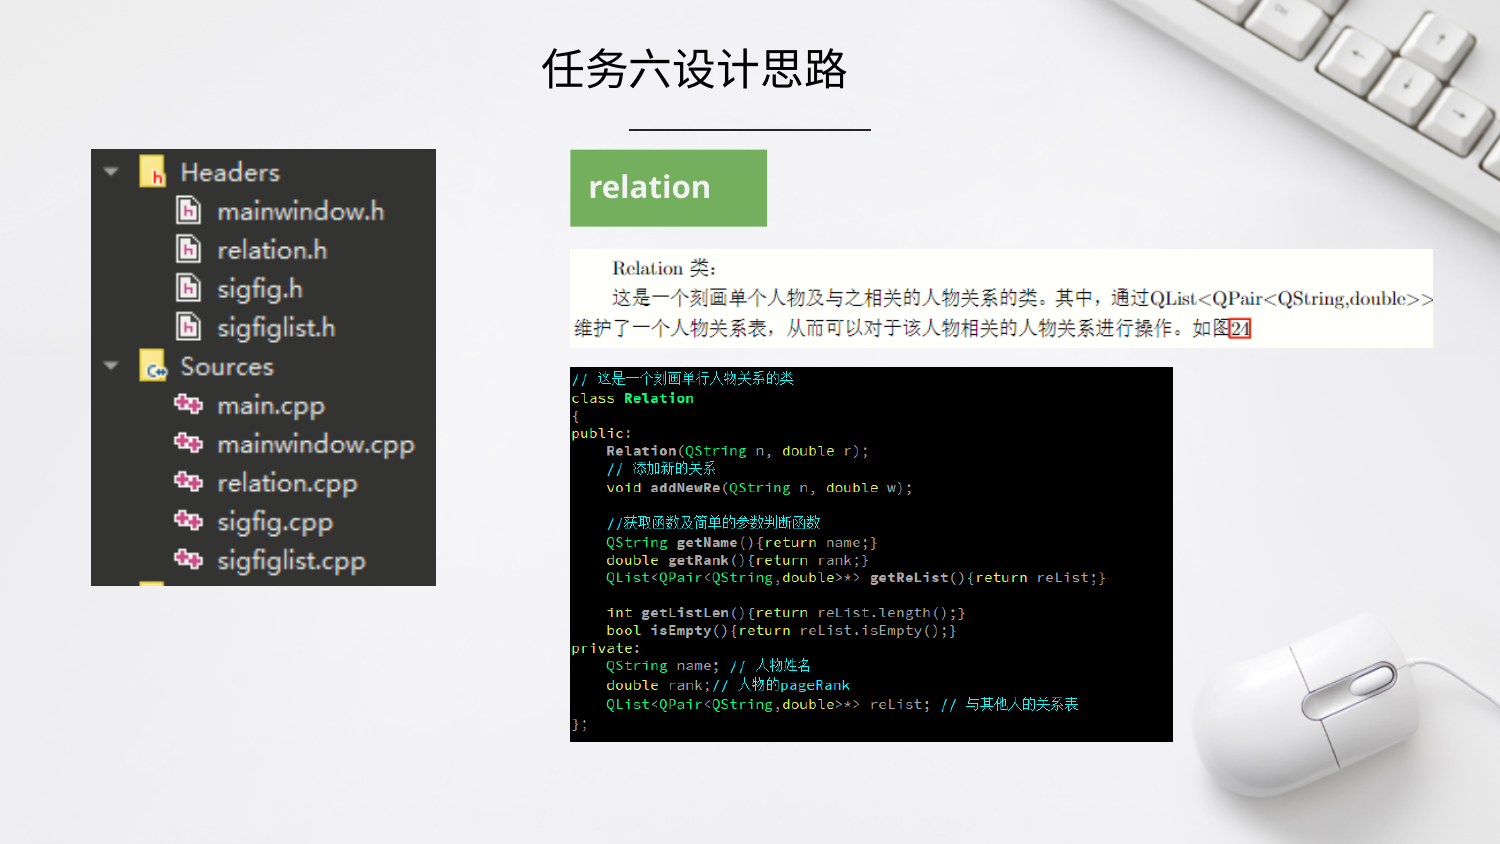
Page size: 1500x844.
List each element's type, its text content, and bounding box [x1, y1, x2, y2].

list 任务六设计思路 [263, 40, 1126, 115]
text_box [569, 149, 768, 228]
picture [0, 0, 1500, 844]
text_box relation [573, 160, 750, 213]
